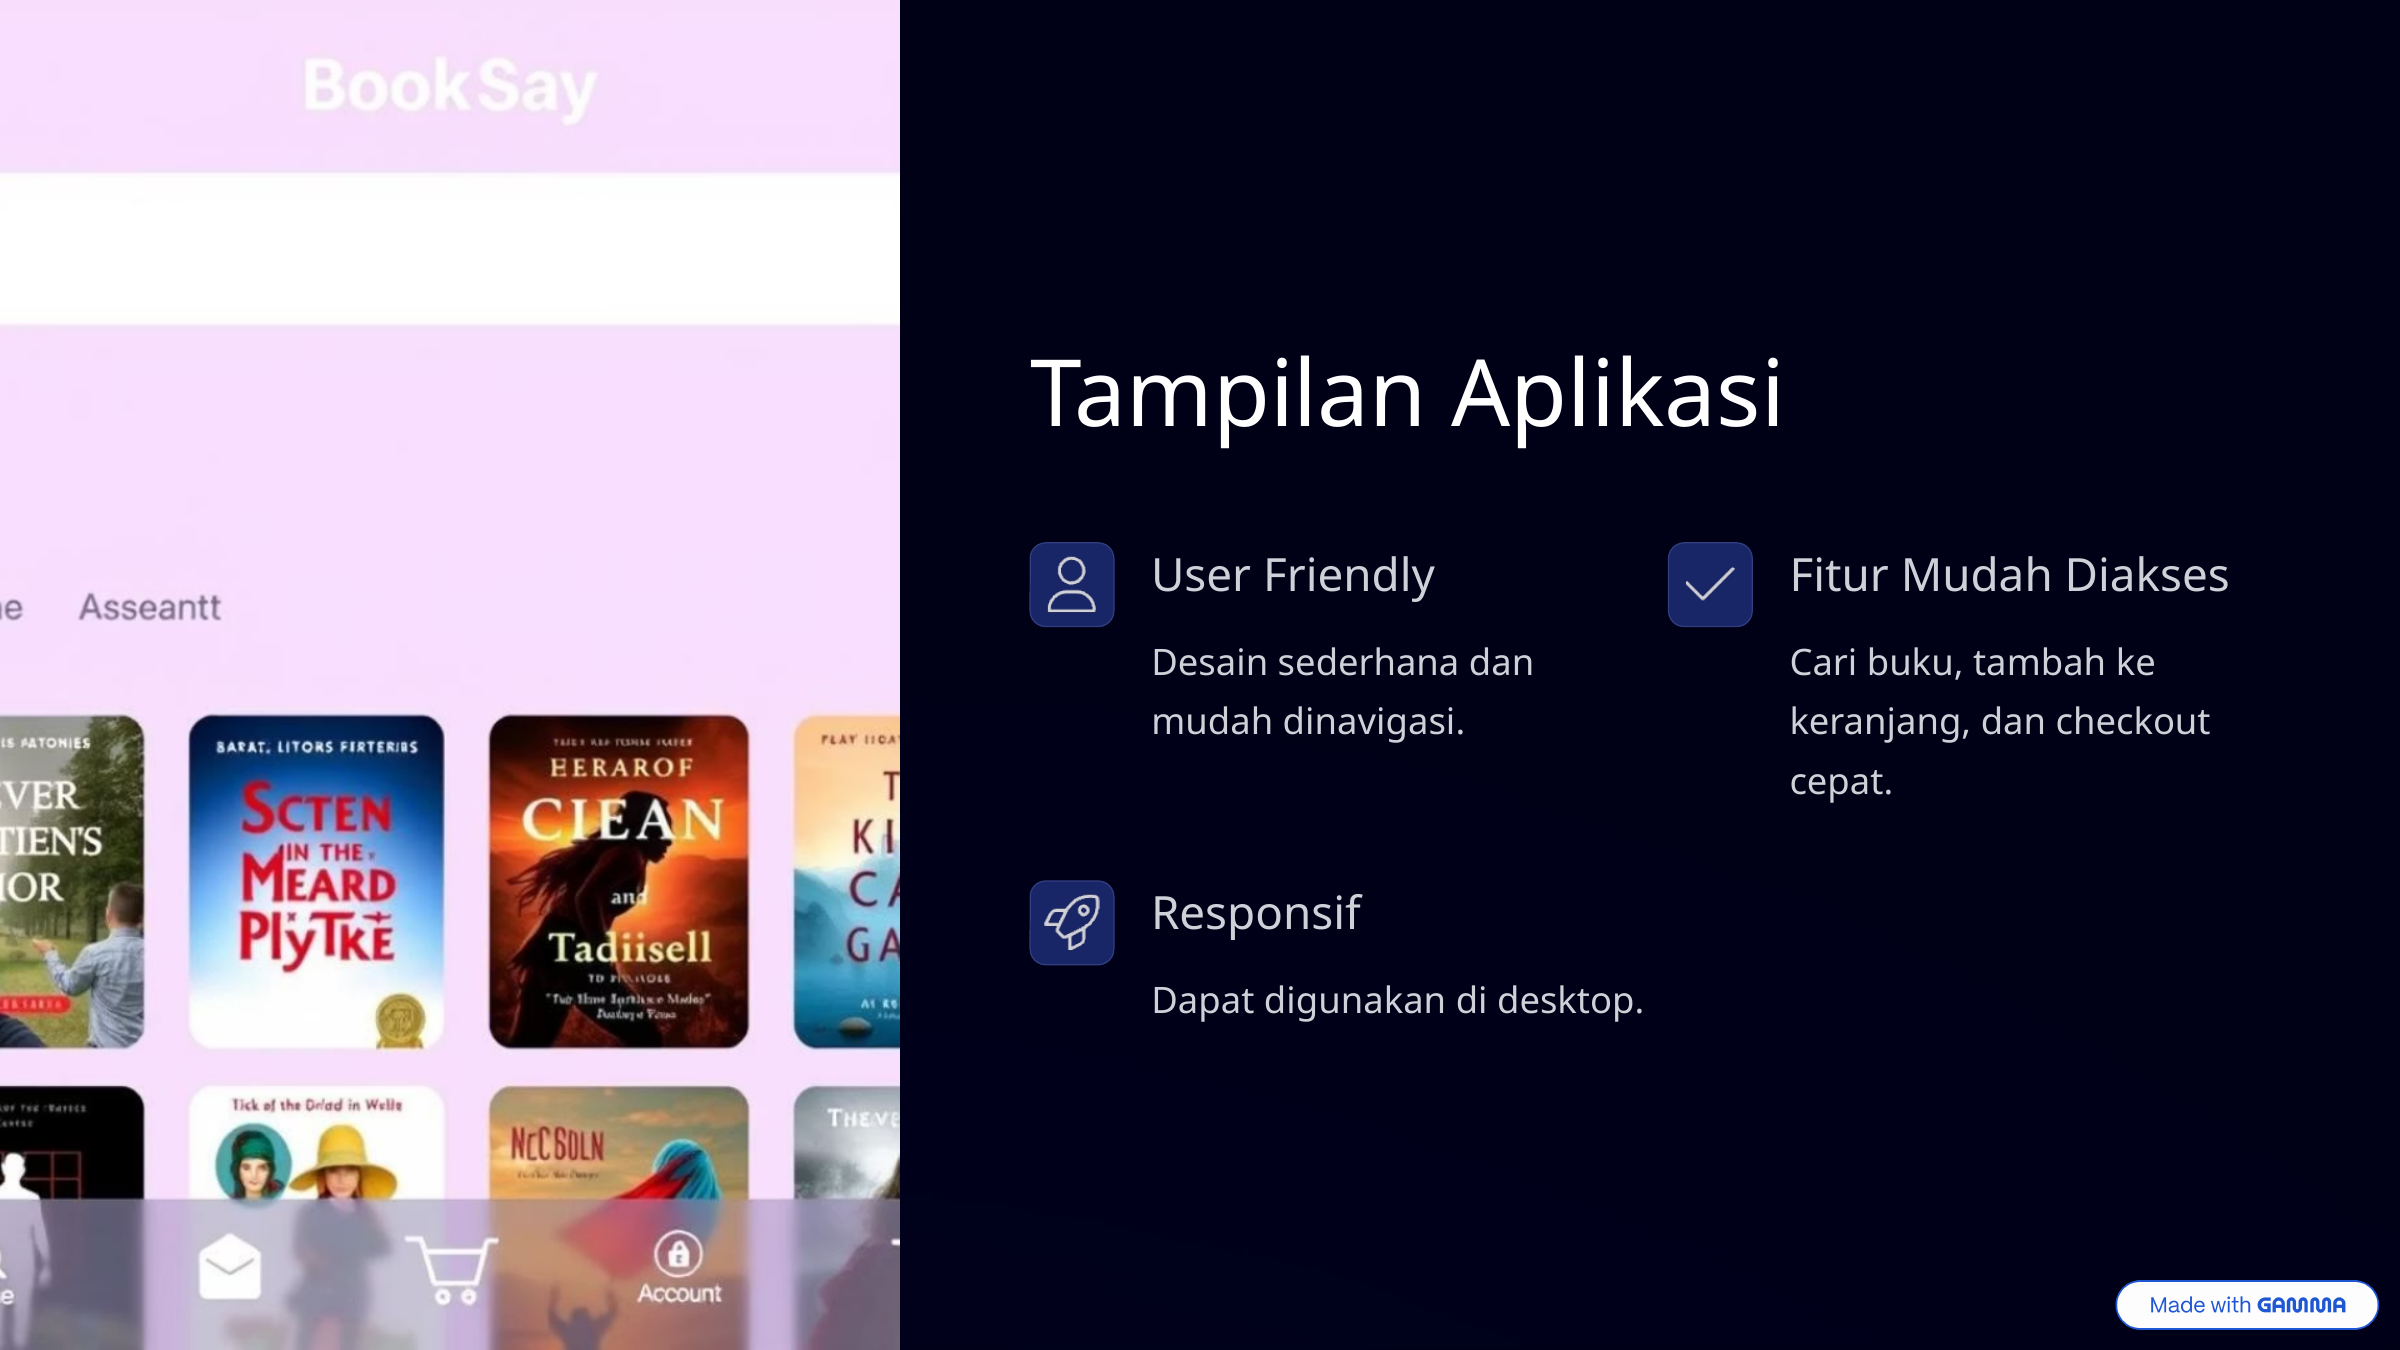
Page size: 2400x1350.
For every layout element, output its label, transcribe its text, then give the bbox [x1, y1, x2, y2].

text_box [1668, 542, 1753, 627]
picture [1044, 549, 1100, 620]
text_box Dapat digunakan di desktop. [1151, 961, 2270, 1021]
picture [1044, 887, 1100, 958]
picture [1682, 549, 1739, 620]
text_box Fitur Mudah Diakses [1789, 542, 2255, 601]
text_box User Friendly [1151, 542, 1617, 601]
picture [2106, 1271, 2389, 1339]
picture [0, 0, 900, 1350]
text_box [1030, 880, 1114, 965]
text_box Tampilan Aplikasi [1030, 328, 1961, 446]
text_box Desain sederhana dan mudah dinavigasi. [1151, 623, 1632, 743]
text_box Cari buku, tambah ke keranjang, dan checkout cepat. [1789, 623, 2270, 802]
text_box [1030, 542, 1114, 627]
text_box Responsif [1151, 880, 1617, 940]
